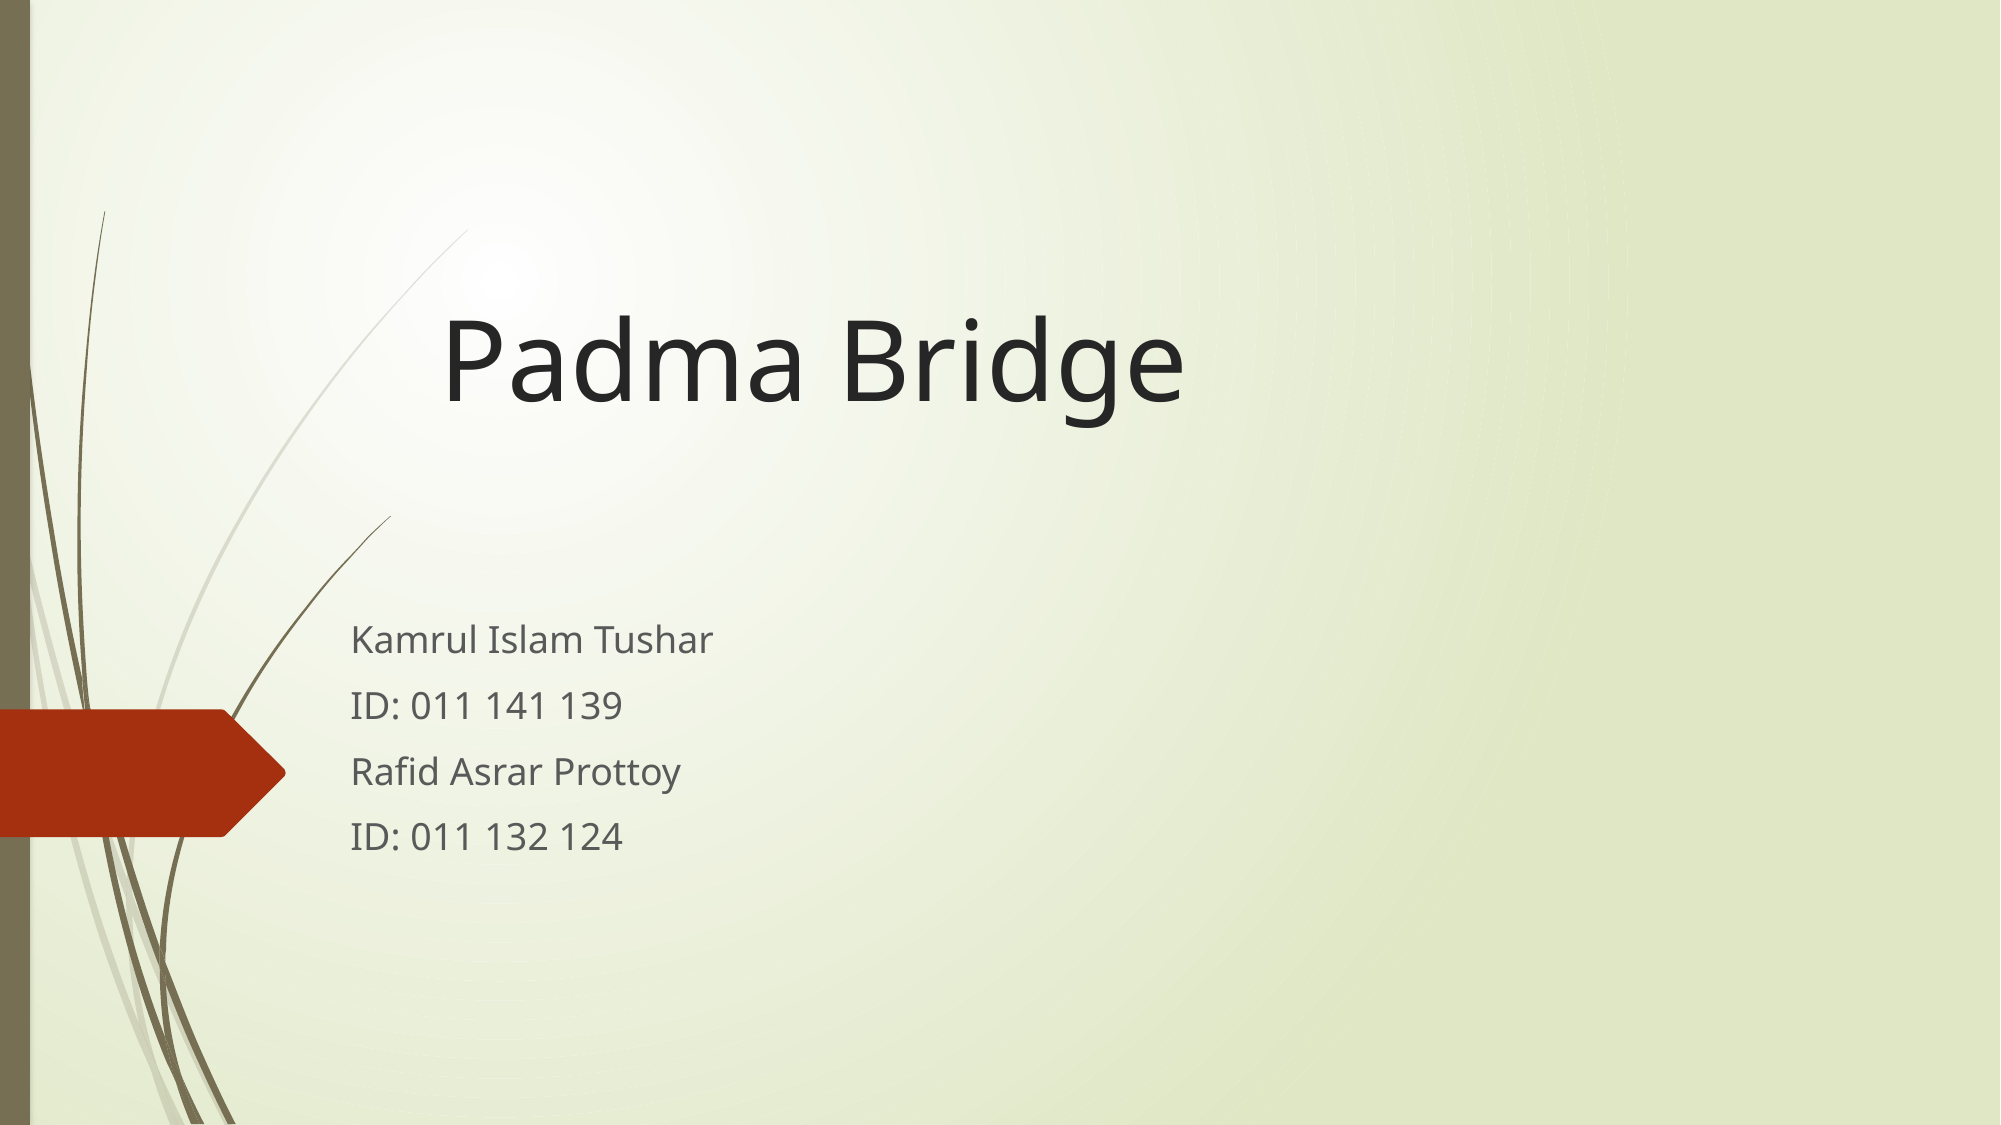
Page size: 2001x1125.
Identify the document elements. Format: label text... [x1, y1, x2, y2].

subtitle Kamrul Islam Tushar ID: 011 141 139 Rafid Asrar Prottoy ID: 011 132 124 [335, 608, 1888, 969]
title Padma Bridge [424, 60, 1888, 432]
